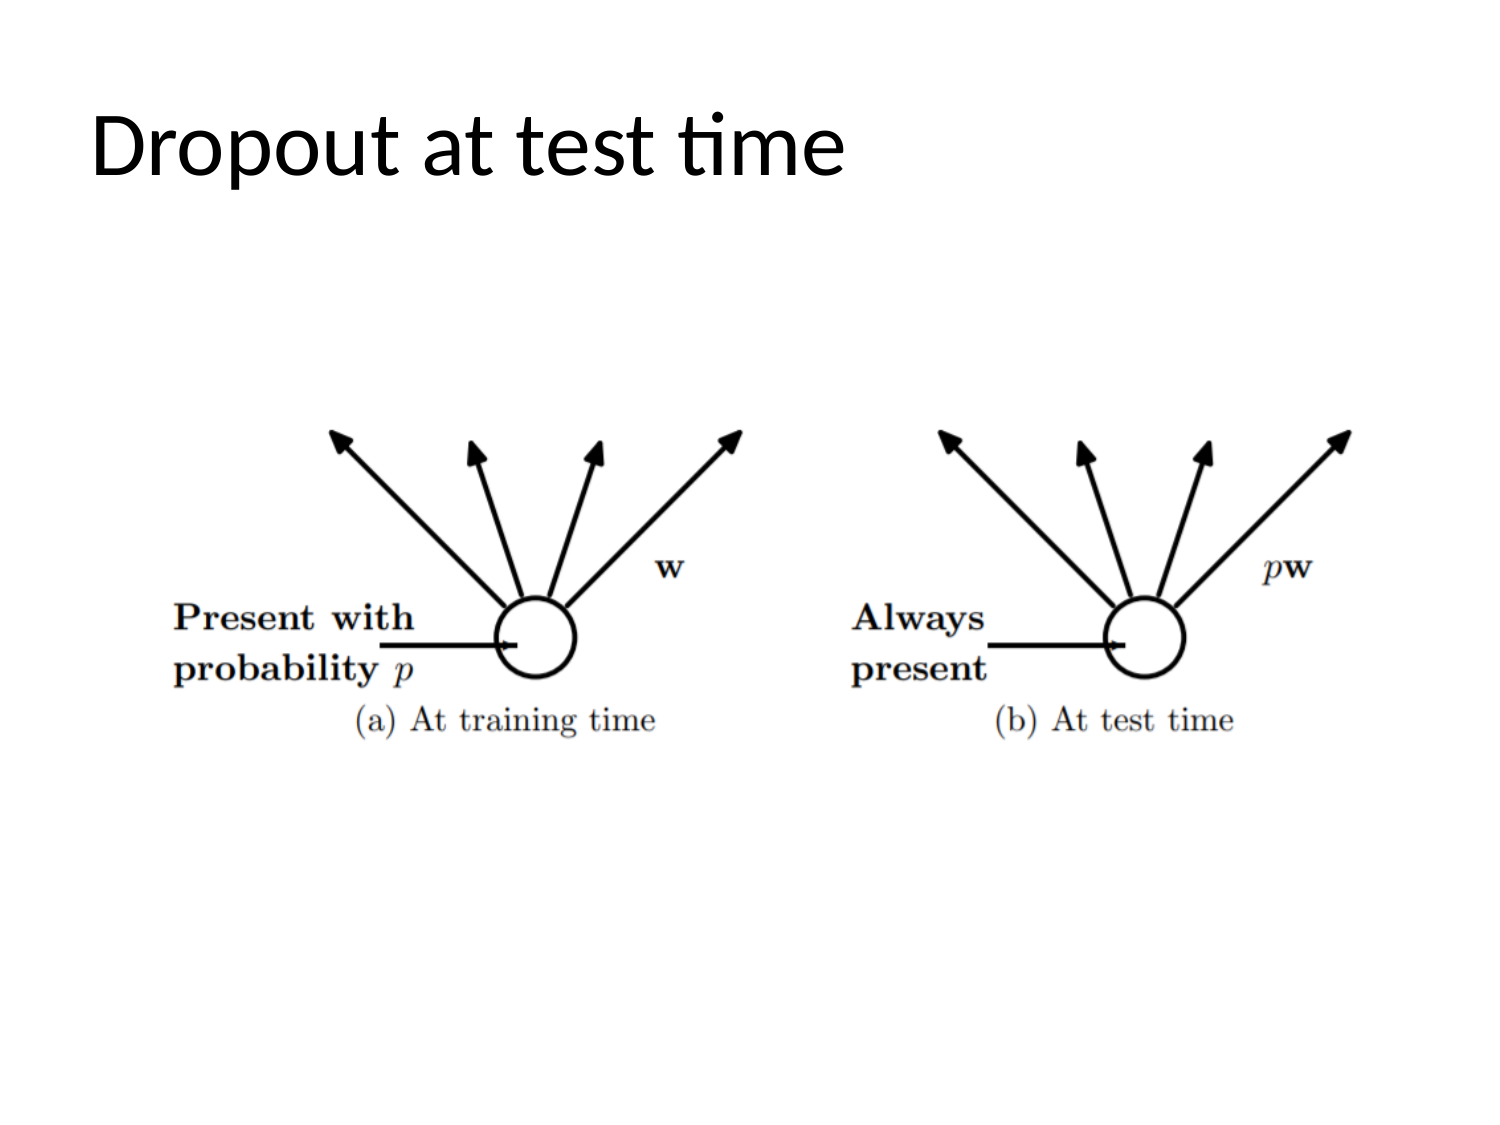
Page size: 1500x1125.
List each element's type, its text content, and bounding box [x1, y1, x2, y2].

picture [49, 341, 1479, 753]
title Dropout at test time [75, 45, 1425, 233]
